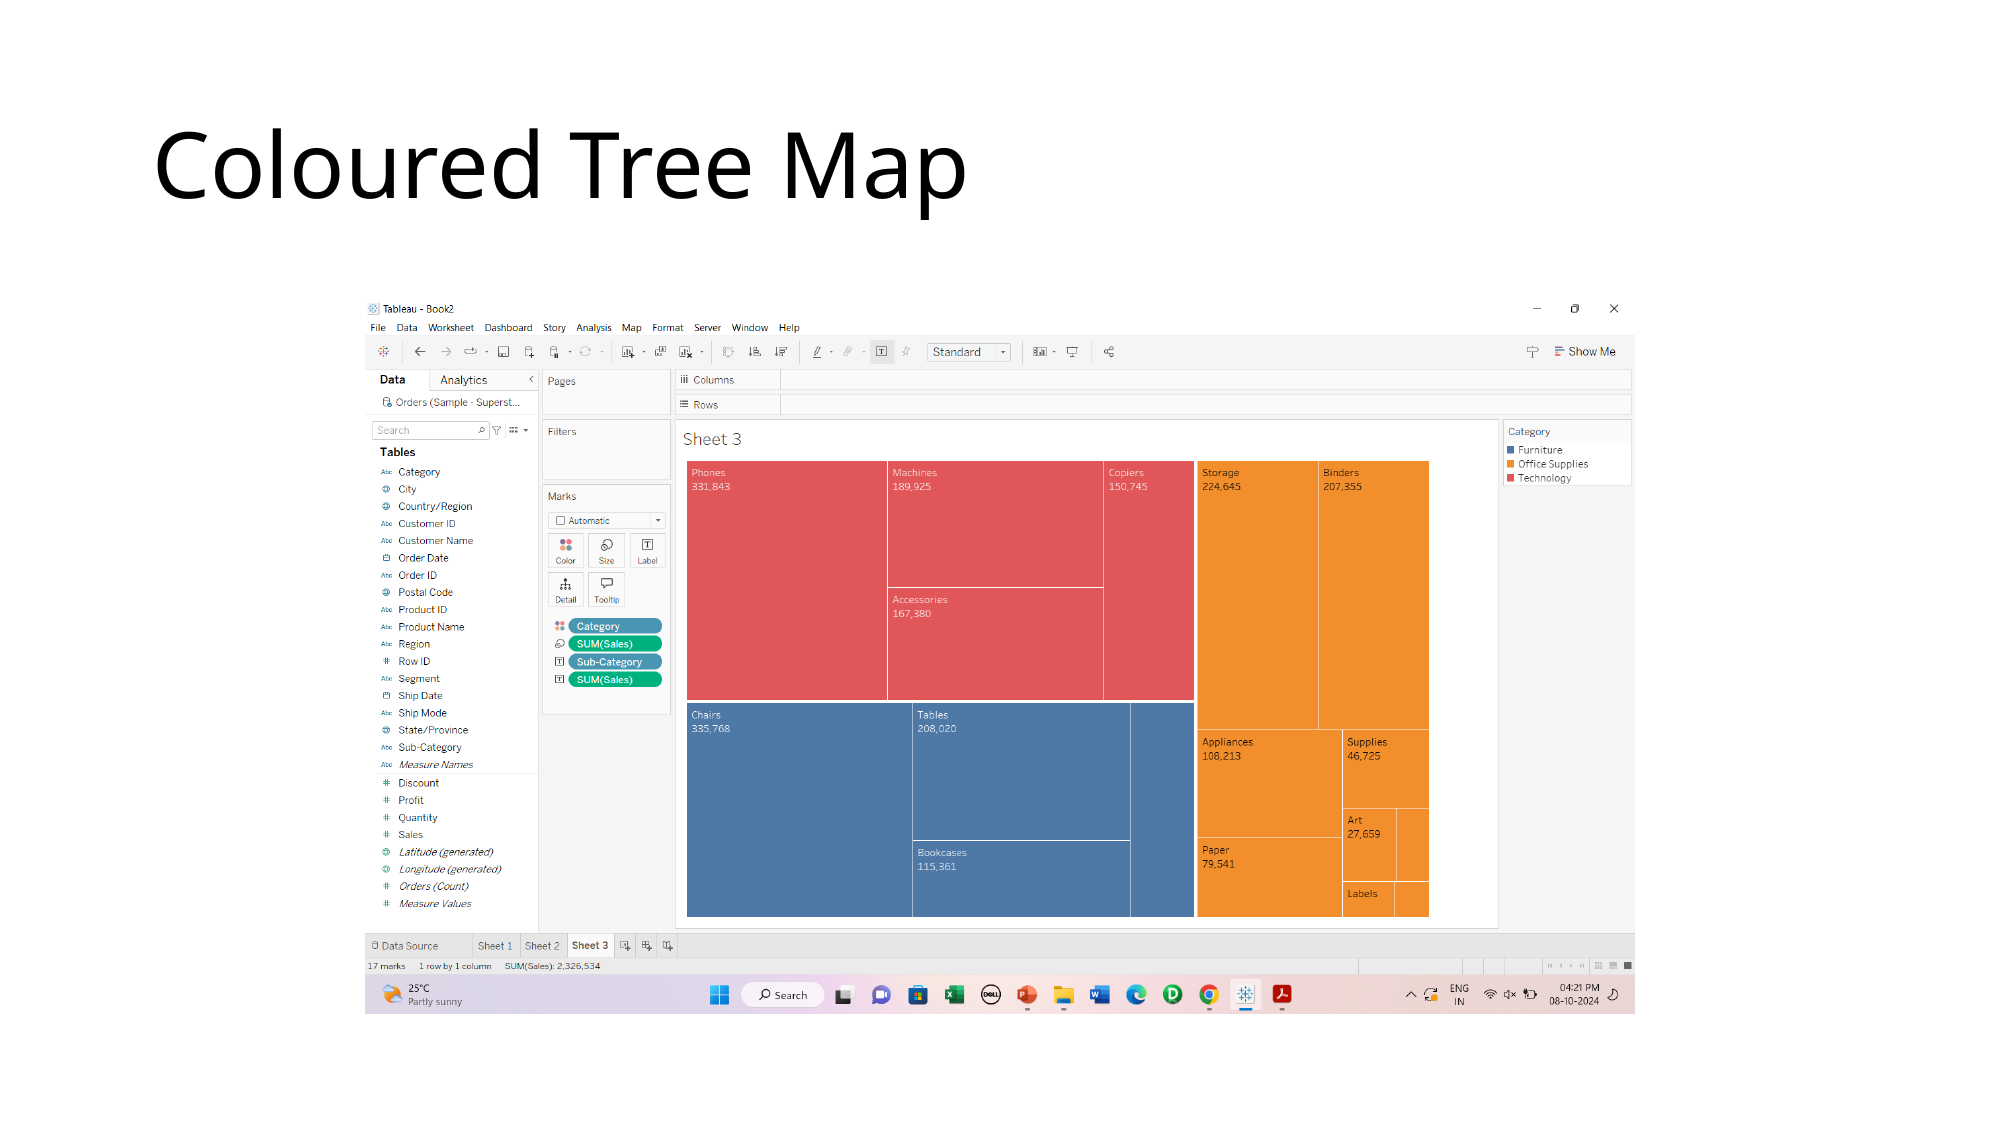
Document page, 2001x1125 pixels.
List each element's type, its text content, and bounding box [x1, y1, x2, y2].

title Coloured Tree Map [137, 59, 1863, 278]
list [365, 299, 1635, 1014]
